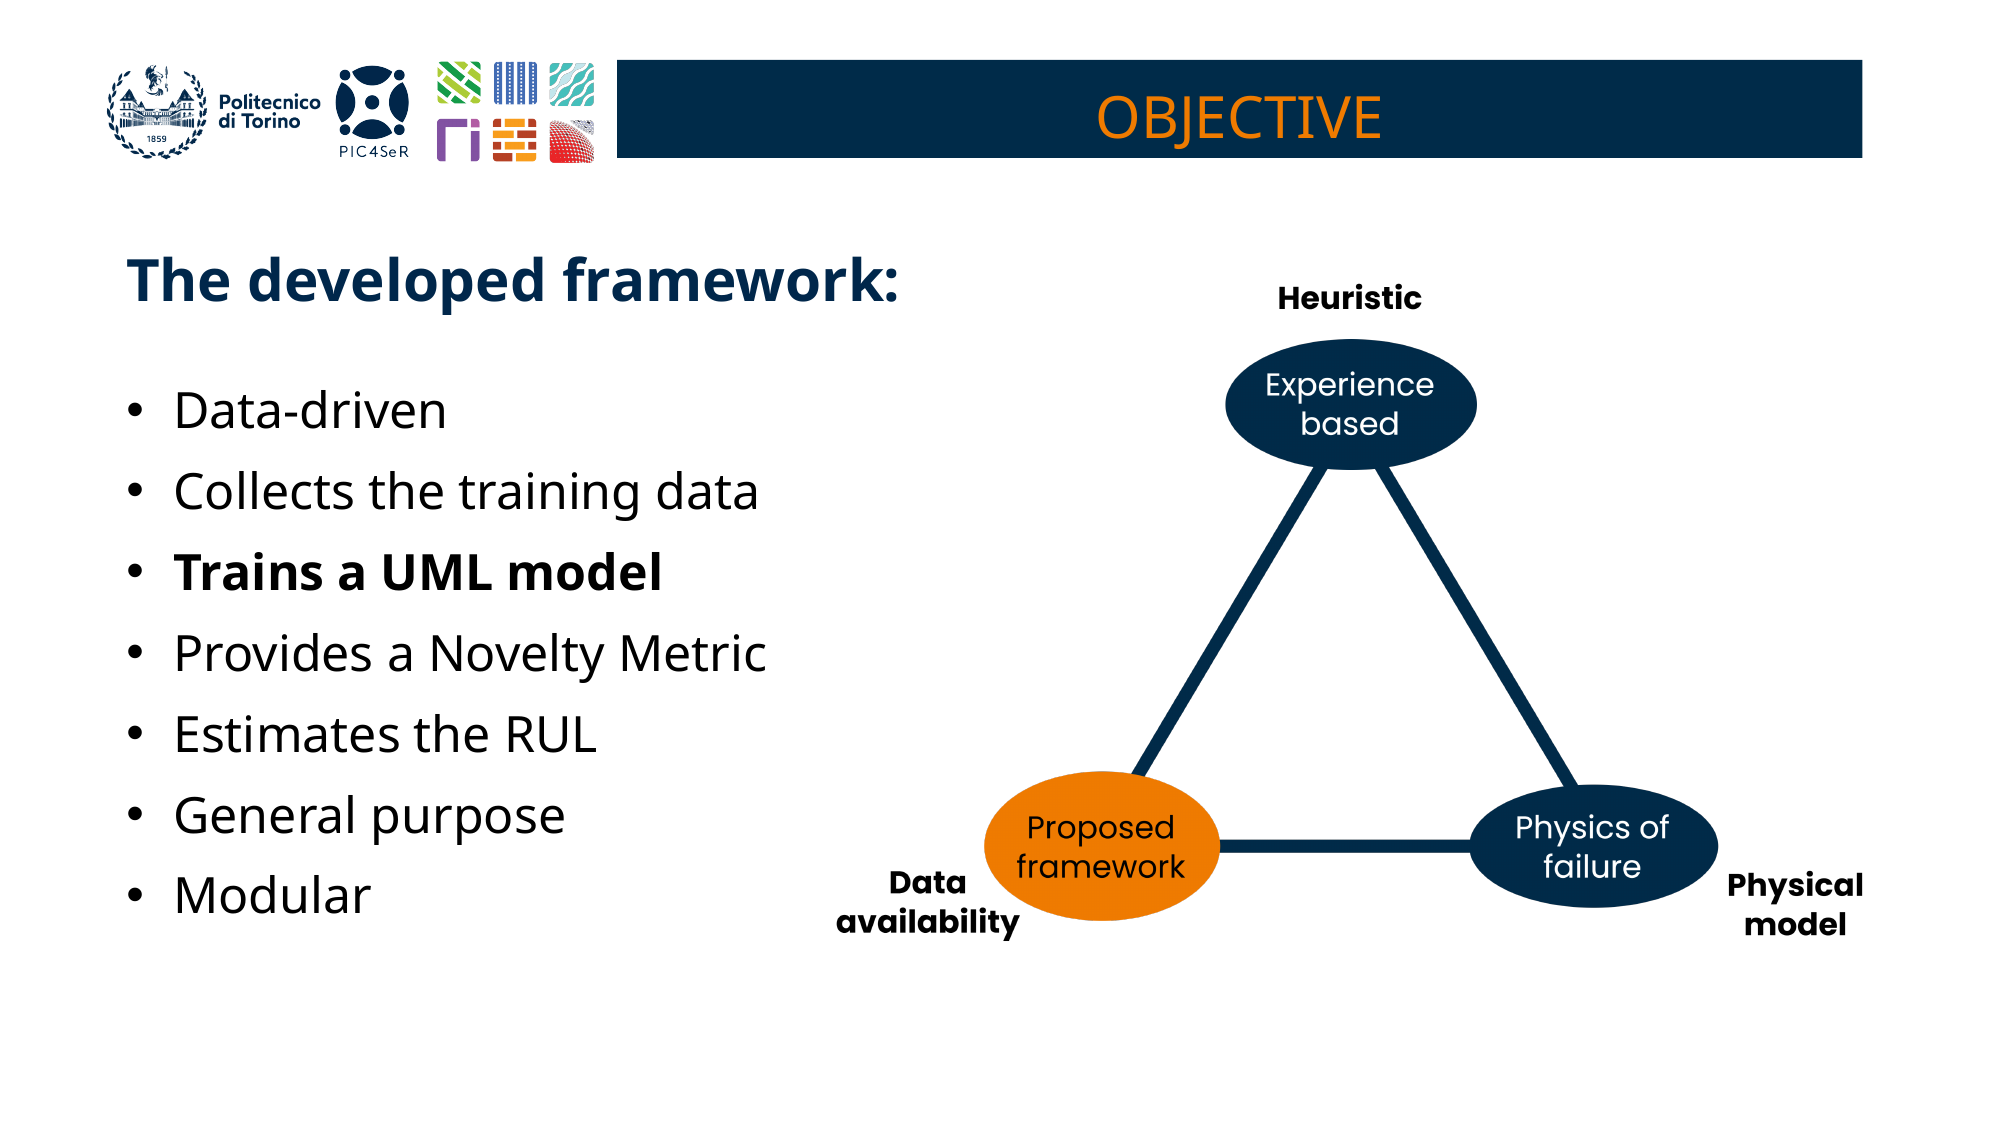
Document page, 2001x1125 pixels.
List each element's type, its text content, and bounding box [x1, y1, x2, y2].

picture [95, 38, 599, 181]
list The developed framework: [111, 236, 1225, 372]
picture [836, 258, 1874, 943]
list Data-driven Collects the training data Trains a UML model Provides a Novelty Metric Estimates the RUL General purpose Modular [111, 372, 915, 1015]
title Objective [617, 59, 1863, 158]
